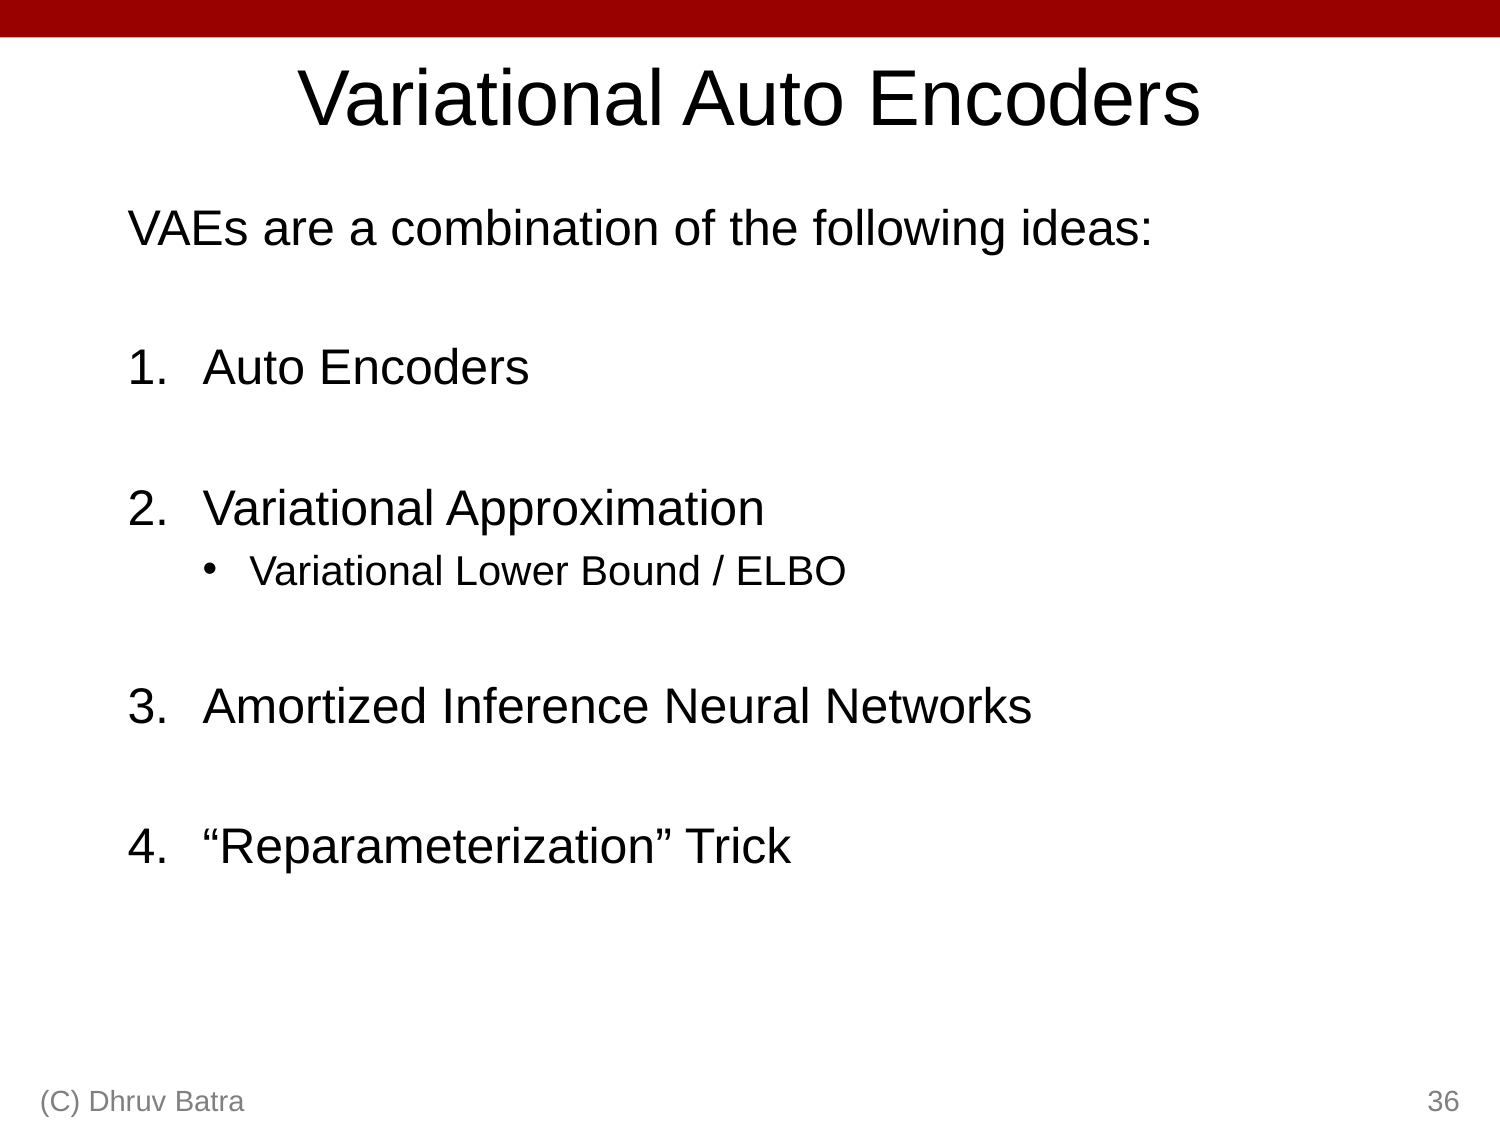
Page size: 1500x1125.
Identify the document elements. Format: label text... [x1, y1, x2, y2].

footer (C) Dhruv Batra [24, 1049, 501, 1125]
title Variational Auto Encoders [112, 37, 1388, 151]
list VAEs are a combination of the following ideas: Auto Encoders Variational Approximation Variational Lower Bound / ELBO Amortized Inference Neural Networks “Reparameterization” Trick [112, 187, 1388, 1051]
slide_number 36 [1162, 1049, 1476, 1125]
